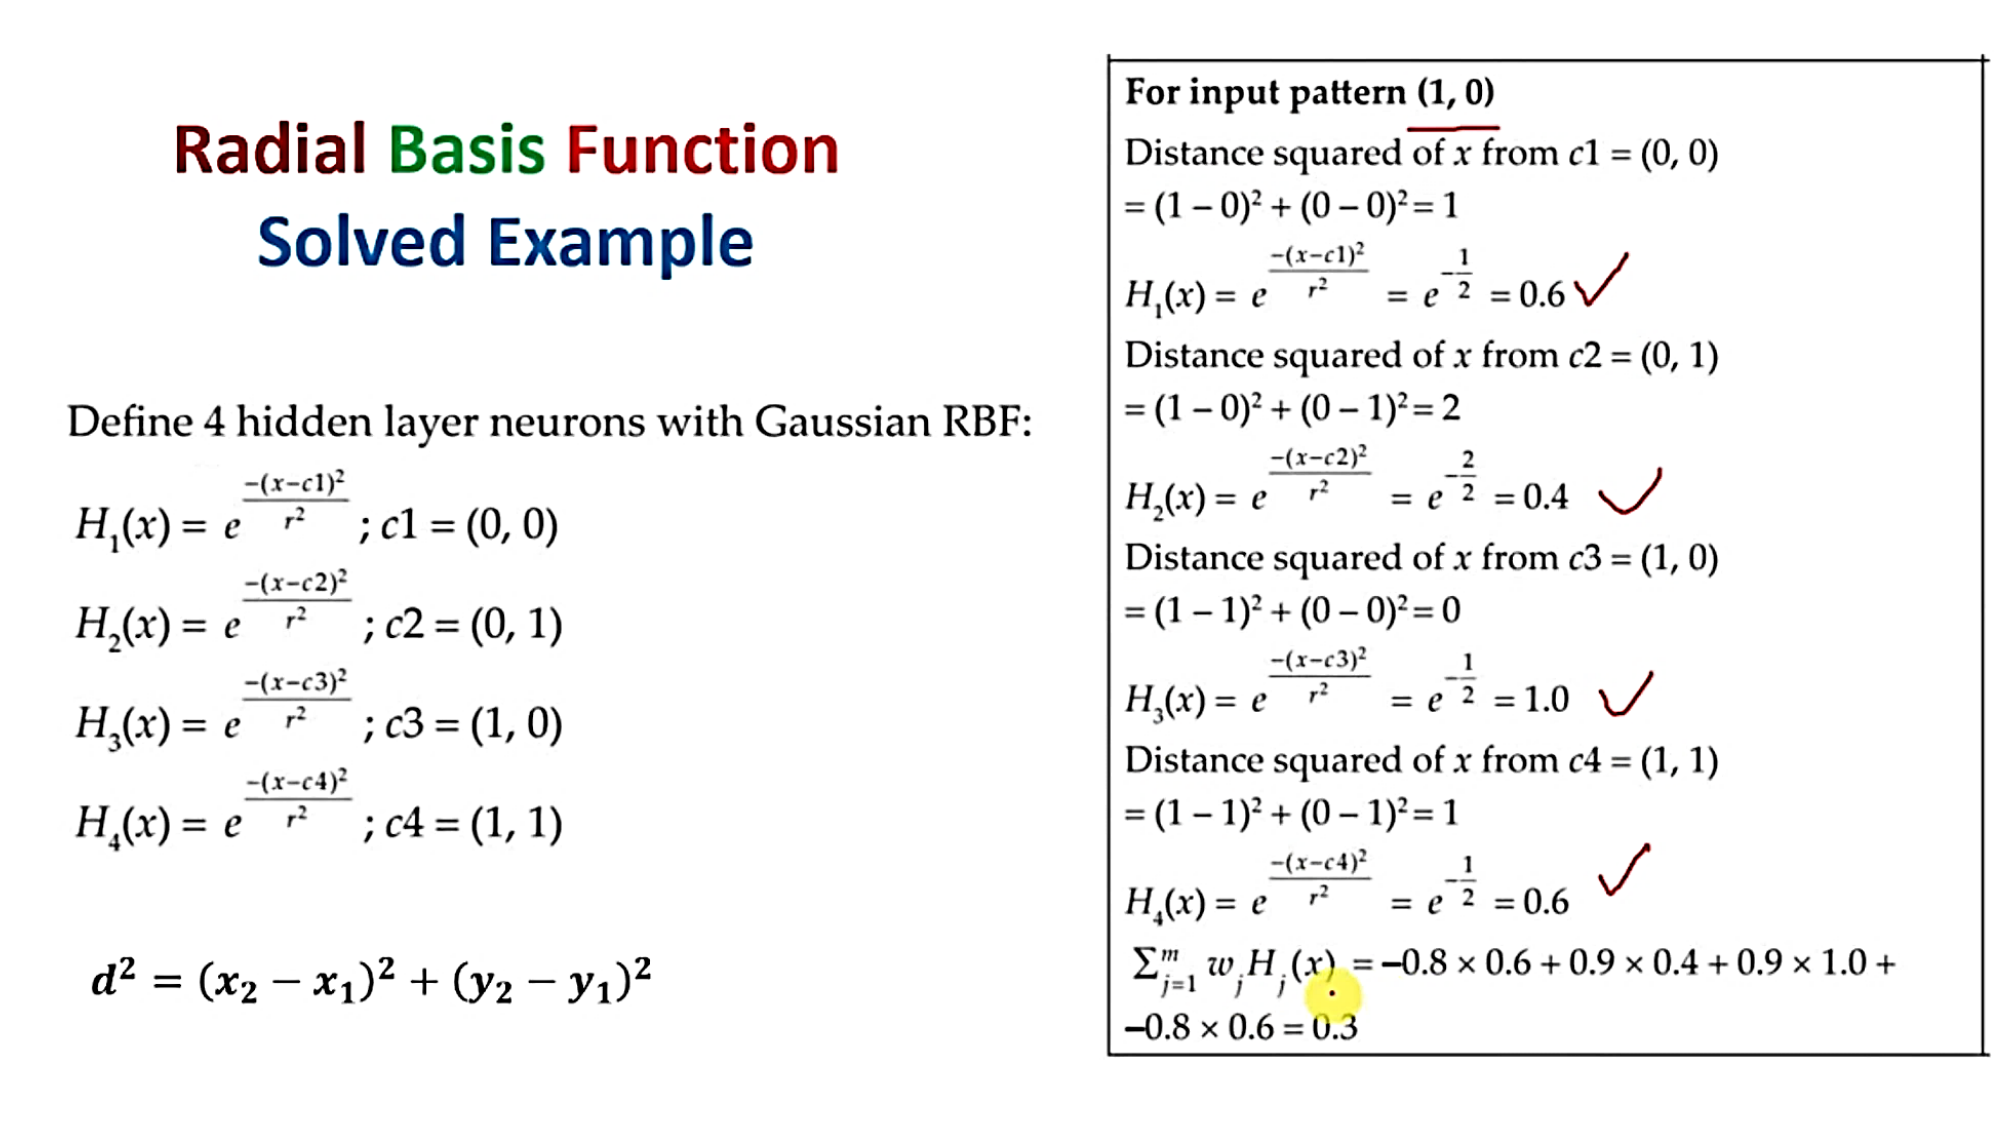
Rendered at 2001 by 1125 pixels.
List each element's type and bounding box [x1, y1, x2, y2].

picture [56, 49, 1995, 1063]
